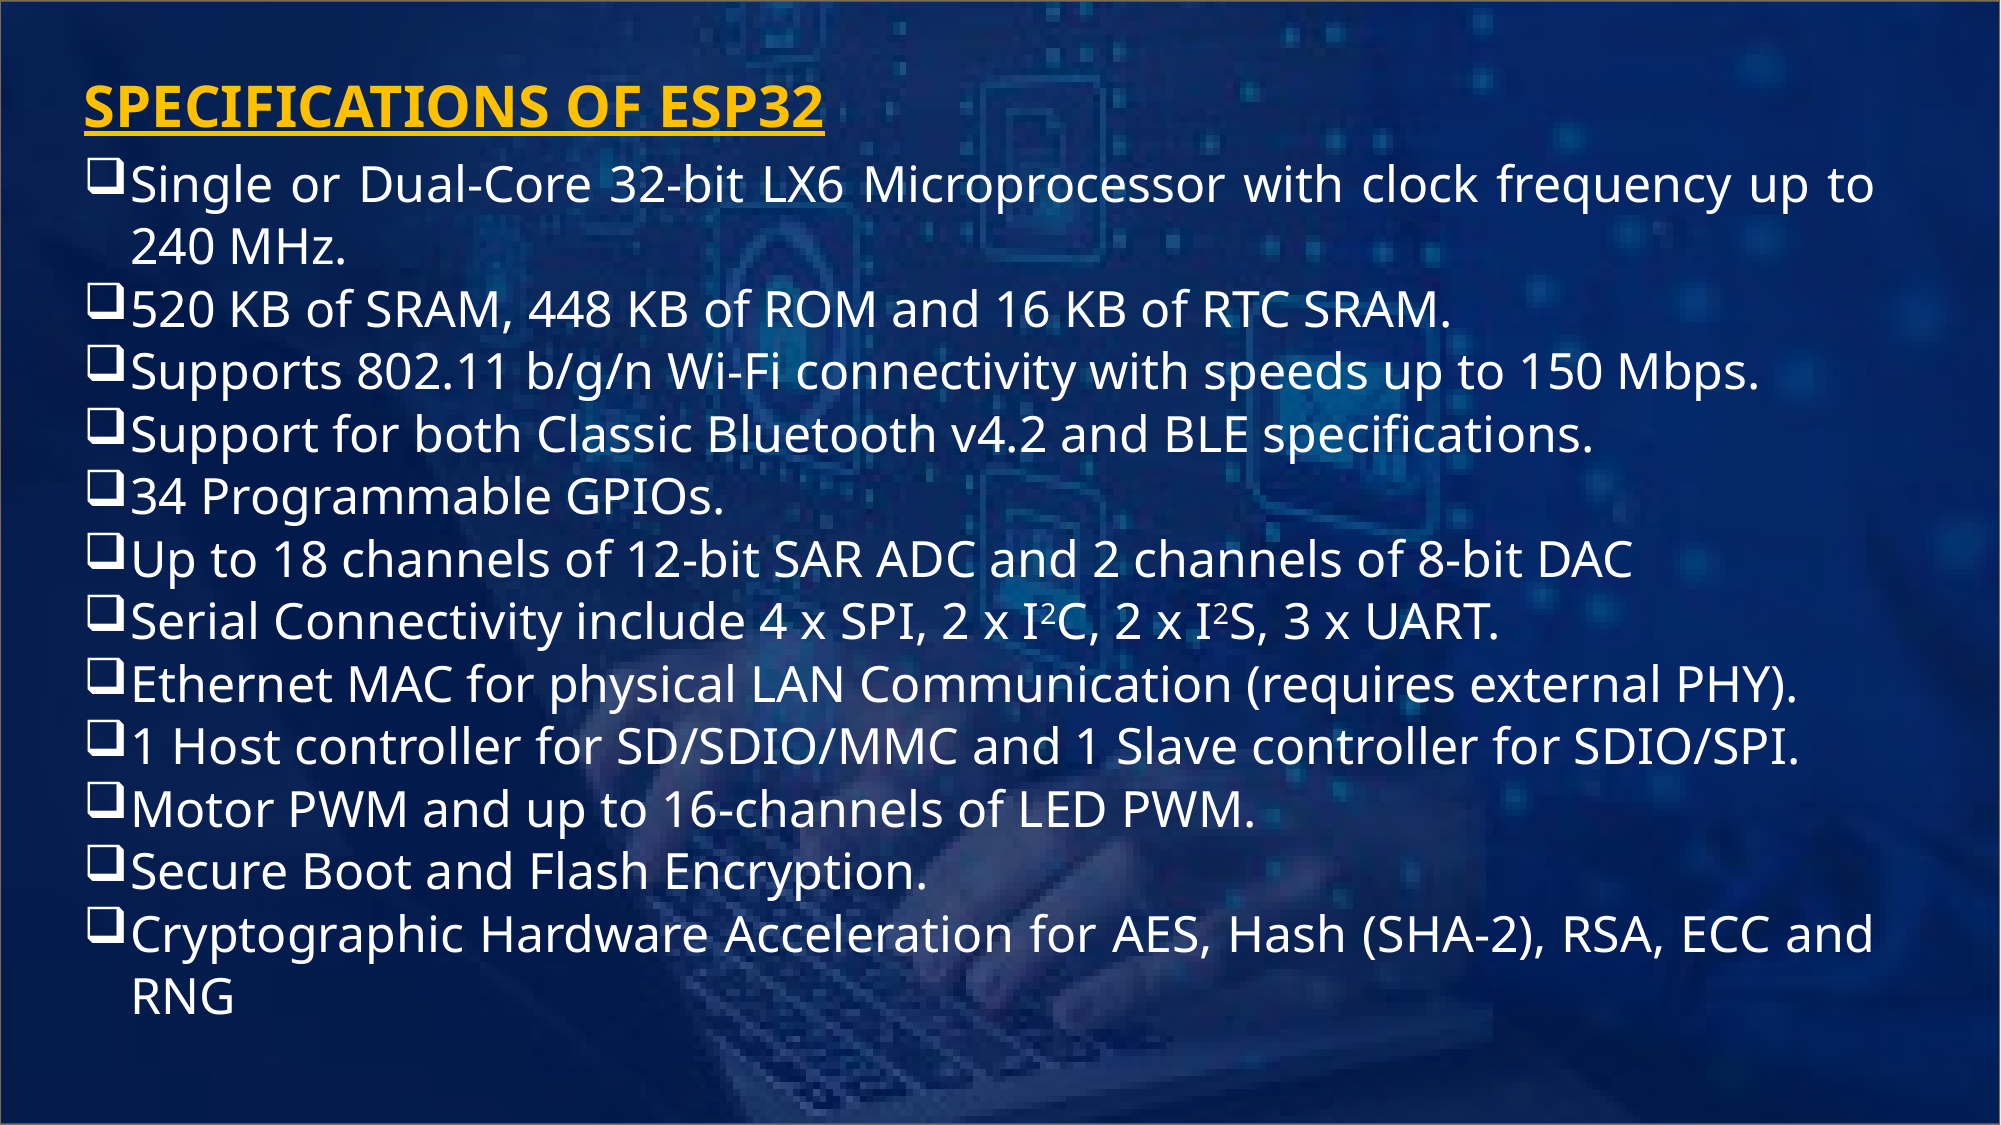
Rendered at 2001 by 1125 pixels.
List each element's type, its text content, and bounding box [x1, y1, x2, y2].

title Specifications of ESP32 [68, 68, 1688, 142]
list Single or Dual-Core 32-bit LX6 Microprocessor with clock frequency up to 240 MHz. 520 KB of SRAM, 448 KB of ROM and 16 KB of RTC SRAM. Supports 802.11 b/g/n Wi-Fi connectivity with speeds up to 150 Mbps. Support for both Classic Bluetooth v4.2 and BLE specifications. 34 Programmable GPIOs. Up to 18 channels of 12-bit SAR ADC and 2 channels of 8-bit DAC Serial Connectivity include 4 x SPI, 2 x I2C, 2 x I2S, 3 x UART. Ethernet MAC for physical LAN Communication (requires external PHY). 1 Host controller for SD/SDIO/MMC and 1 Slave controller for SDIO/SPI. Motor PWM and up to 16-channels of LED PWM. Secure Boot and Flash Encryption. Cryptographic Hardware Acceleration for AES, Hash (SHA-2), RSA, ECC and RNG [68, 142, 1892, 1057]
